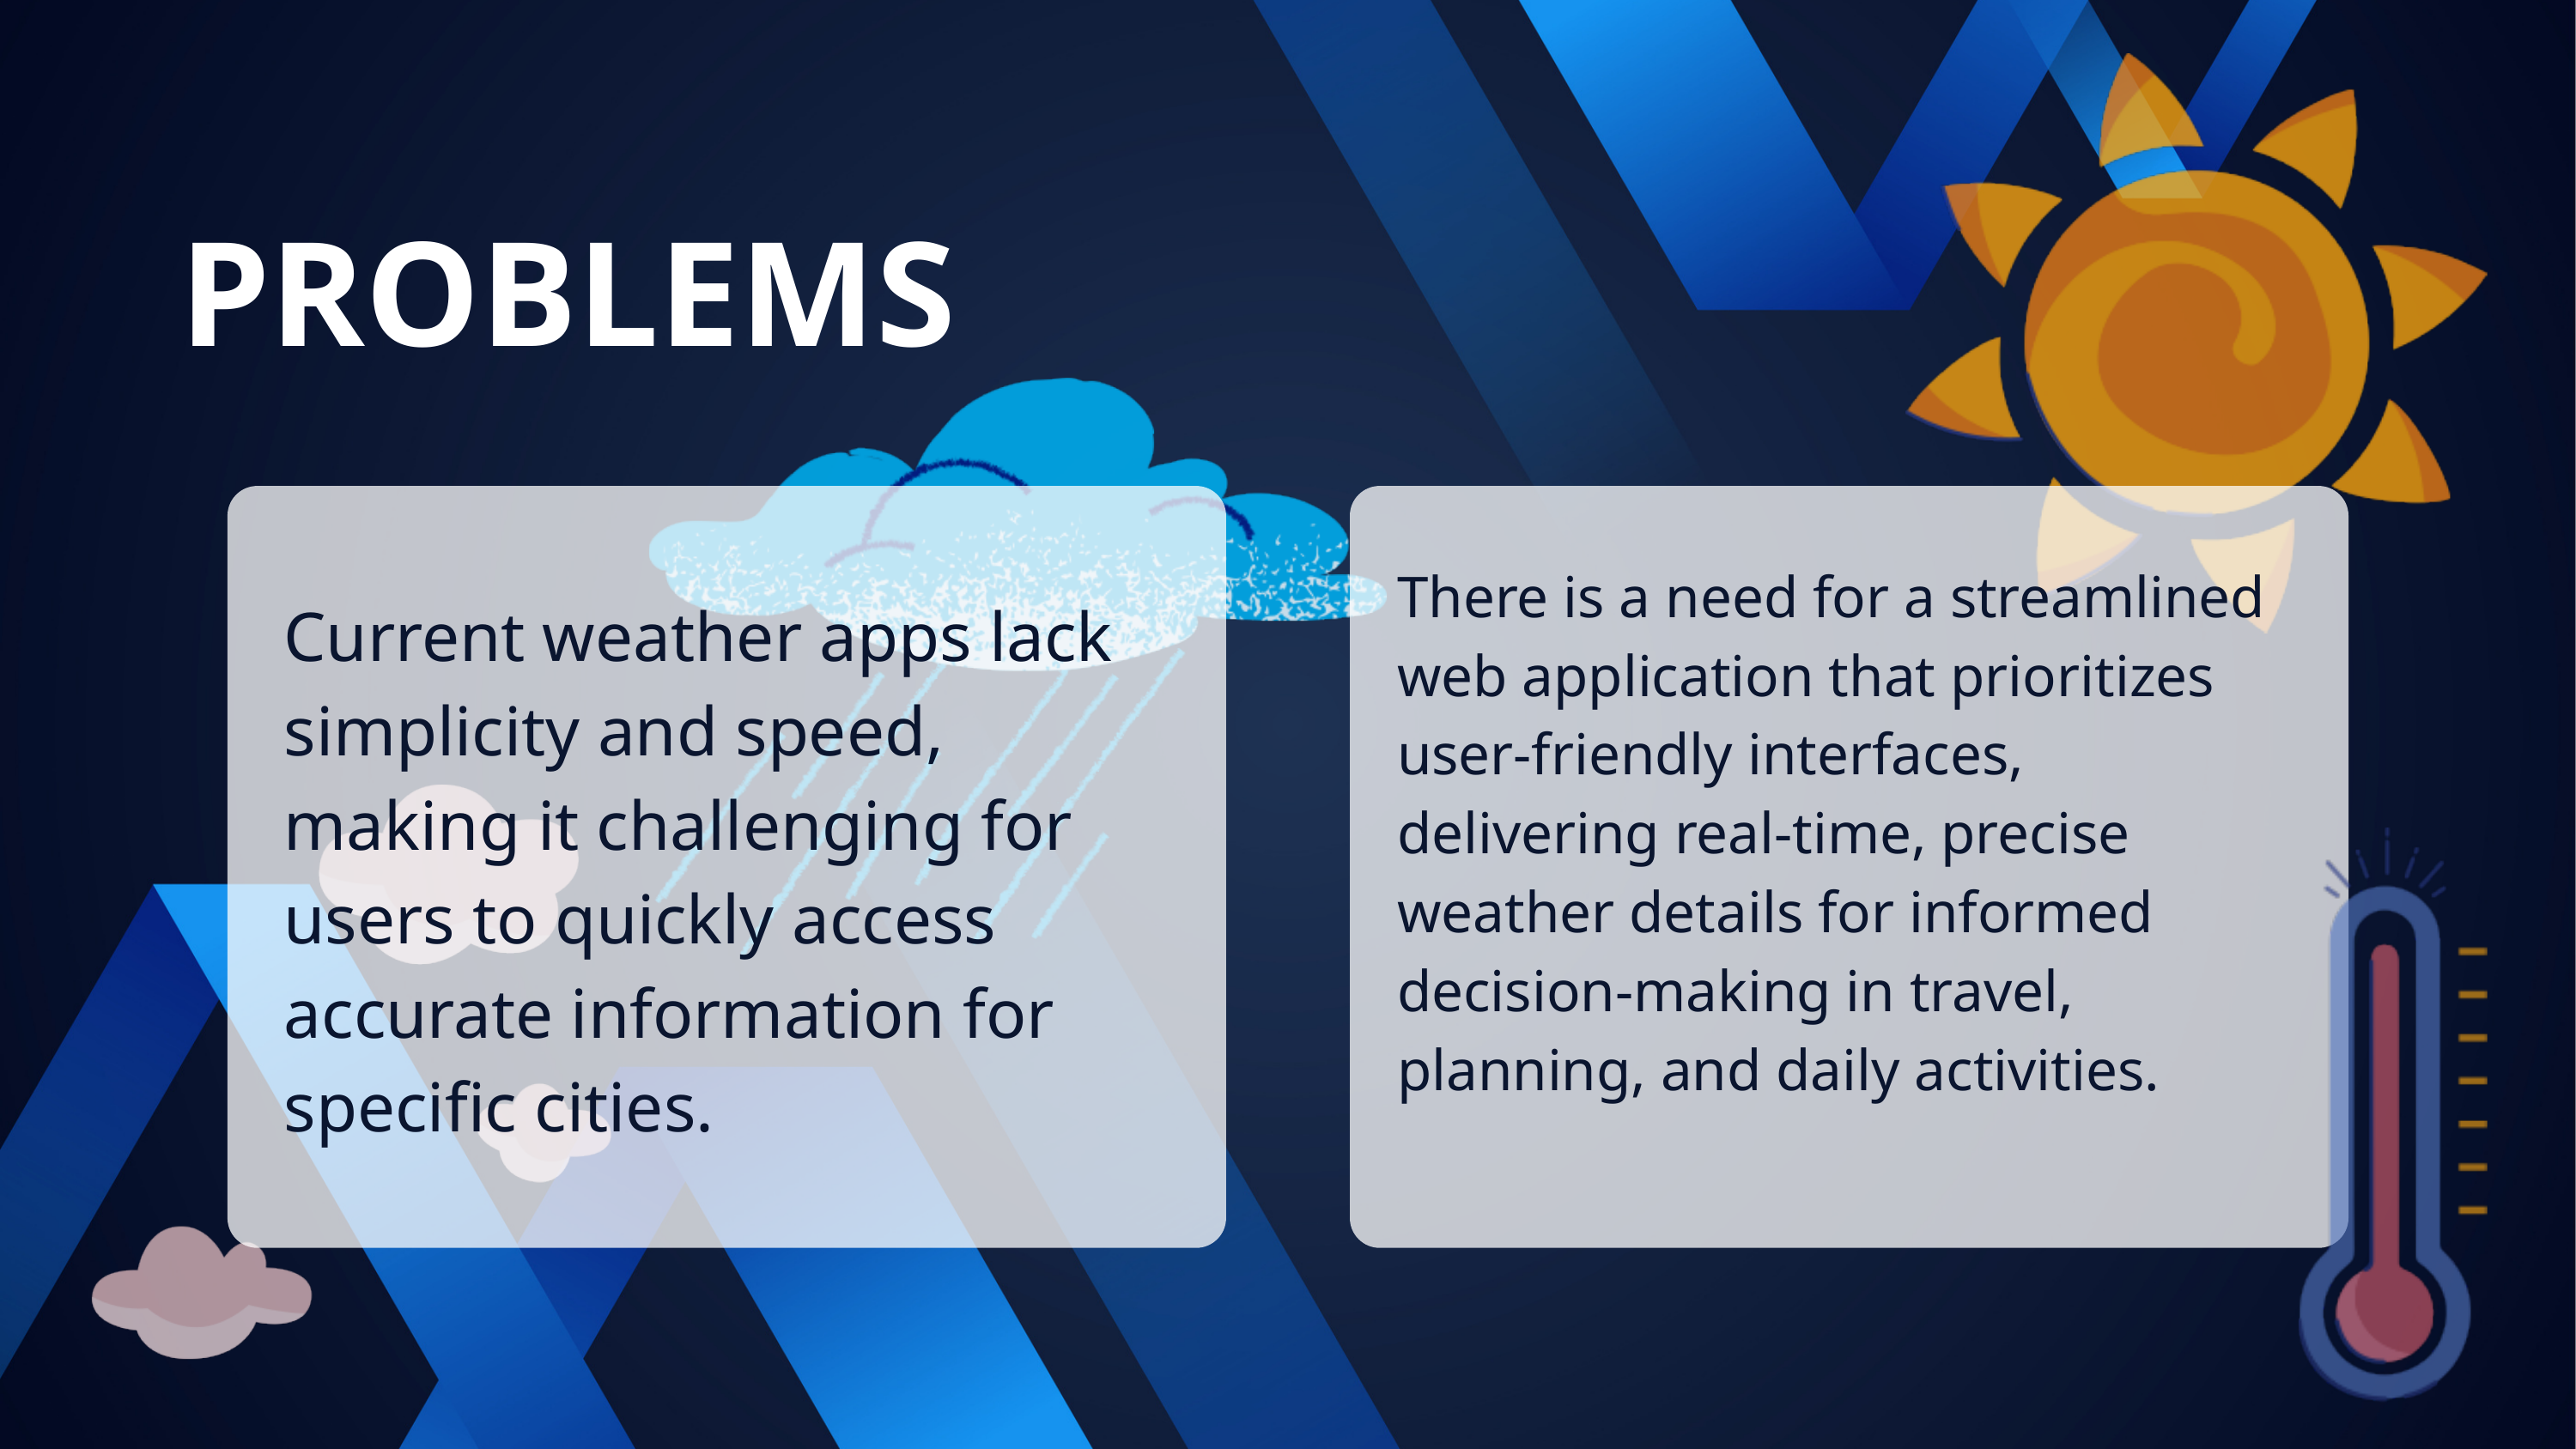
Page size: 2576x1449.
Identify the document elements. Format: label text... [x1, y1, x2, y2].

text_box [227, 485, 1227, 1248]
text_box [2298, 828, 2488, 1408]
text_box [648, 378, 1388, 958]
text_box [1905, 53, 2488, 634]
text_box [88, 785, 613, 1365]
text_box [1349, 485, 2349, 1248]
text_box [0, 0, 2576, 1449]
text_box PROBLEMS [179, 173, 1047, 376]
